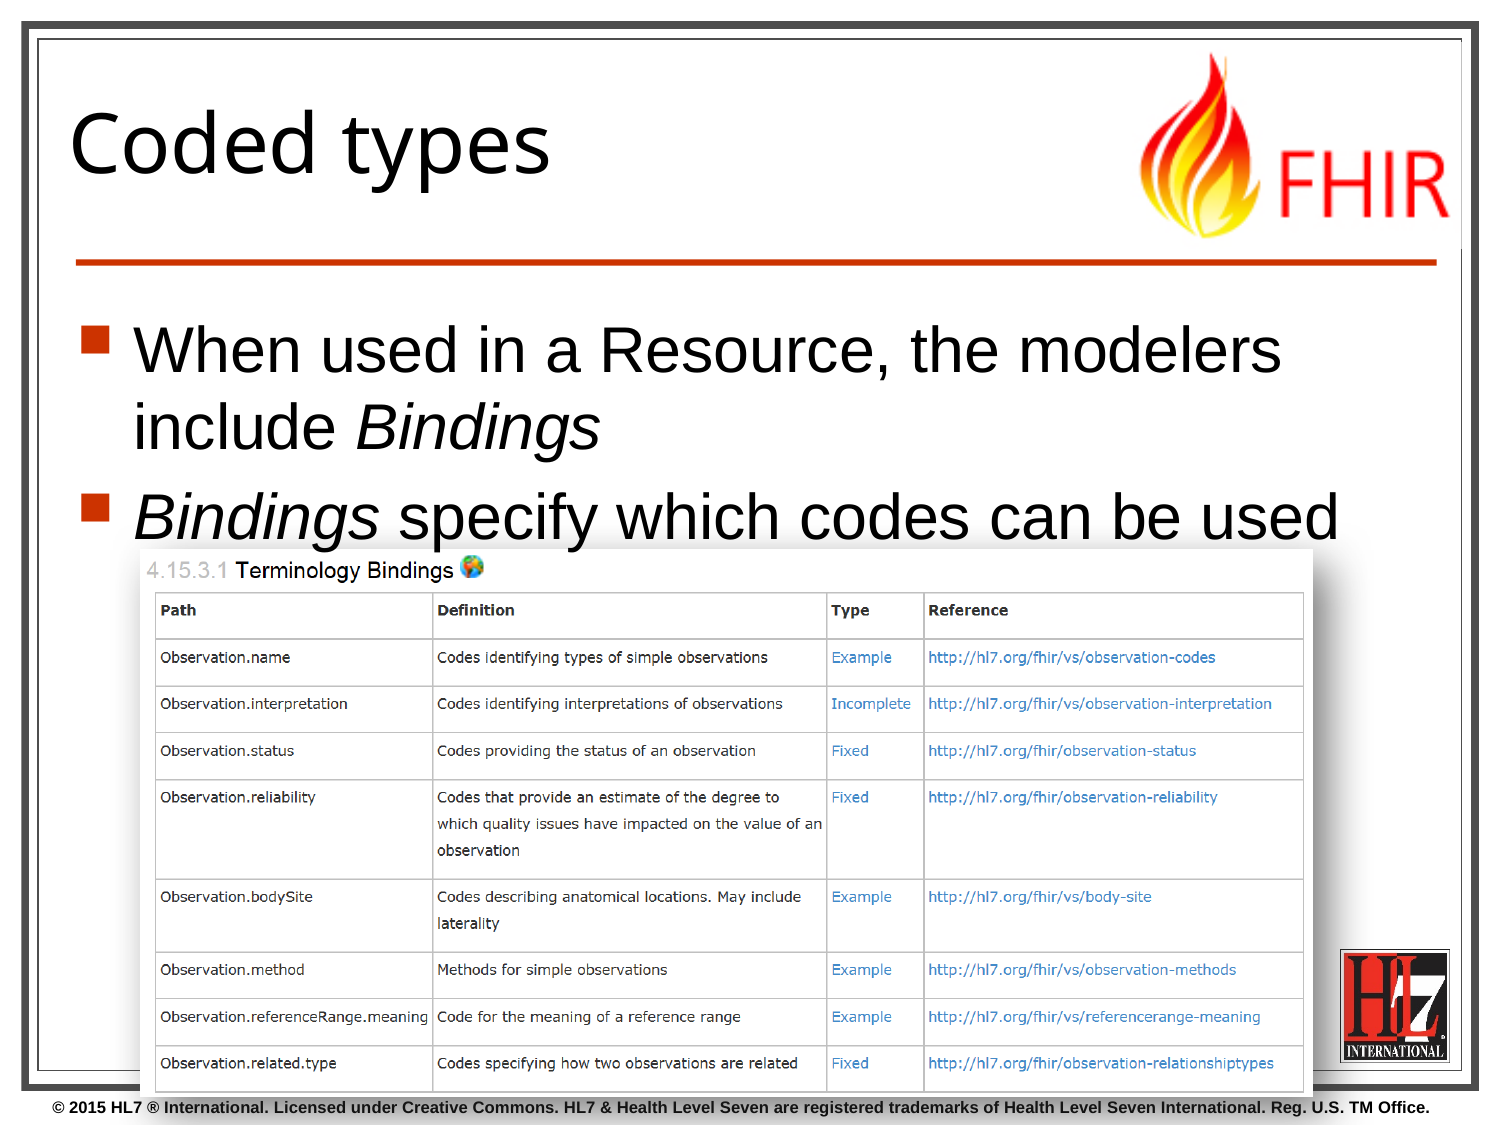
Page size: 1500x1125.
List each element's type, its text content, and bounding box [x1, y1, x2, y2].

picture [1340, 949, 1450, 1063]
picture [1128, 42, 1462, 249]
picture [140, 549, 1313, 1098]
title Coded types [53, 54, 1128, 244]
list When used in a Resource, the modelers include Bindings Bindings specify which codes can be used [62, 299, 1438, 1035]
